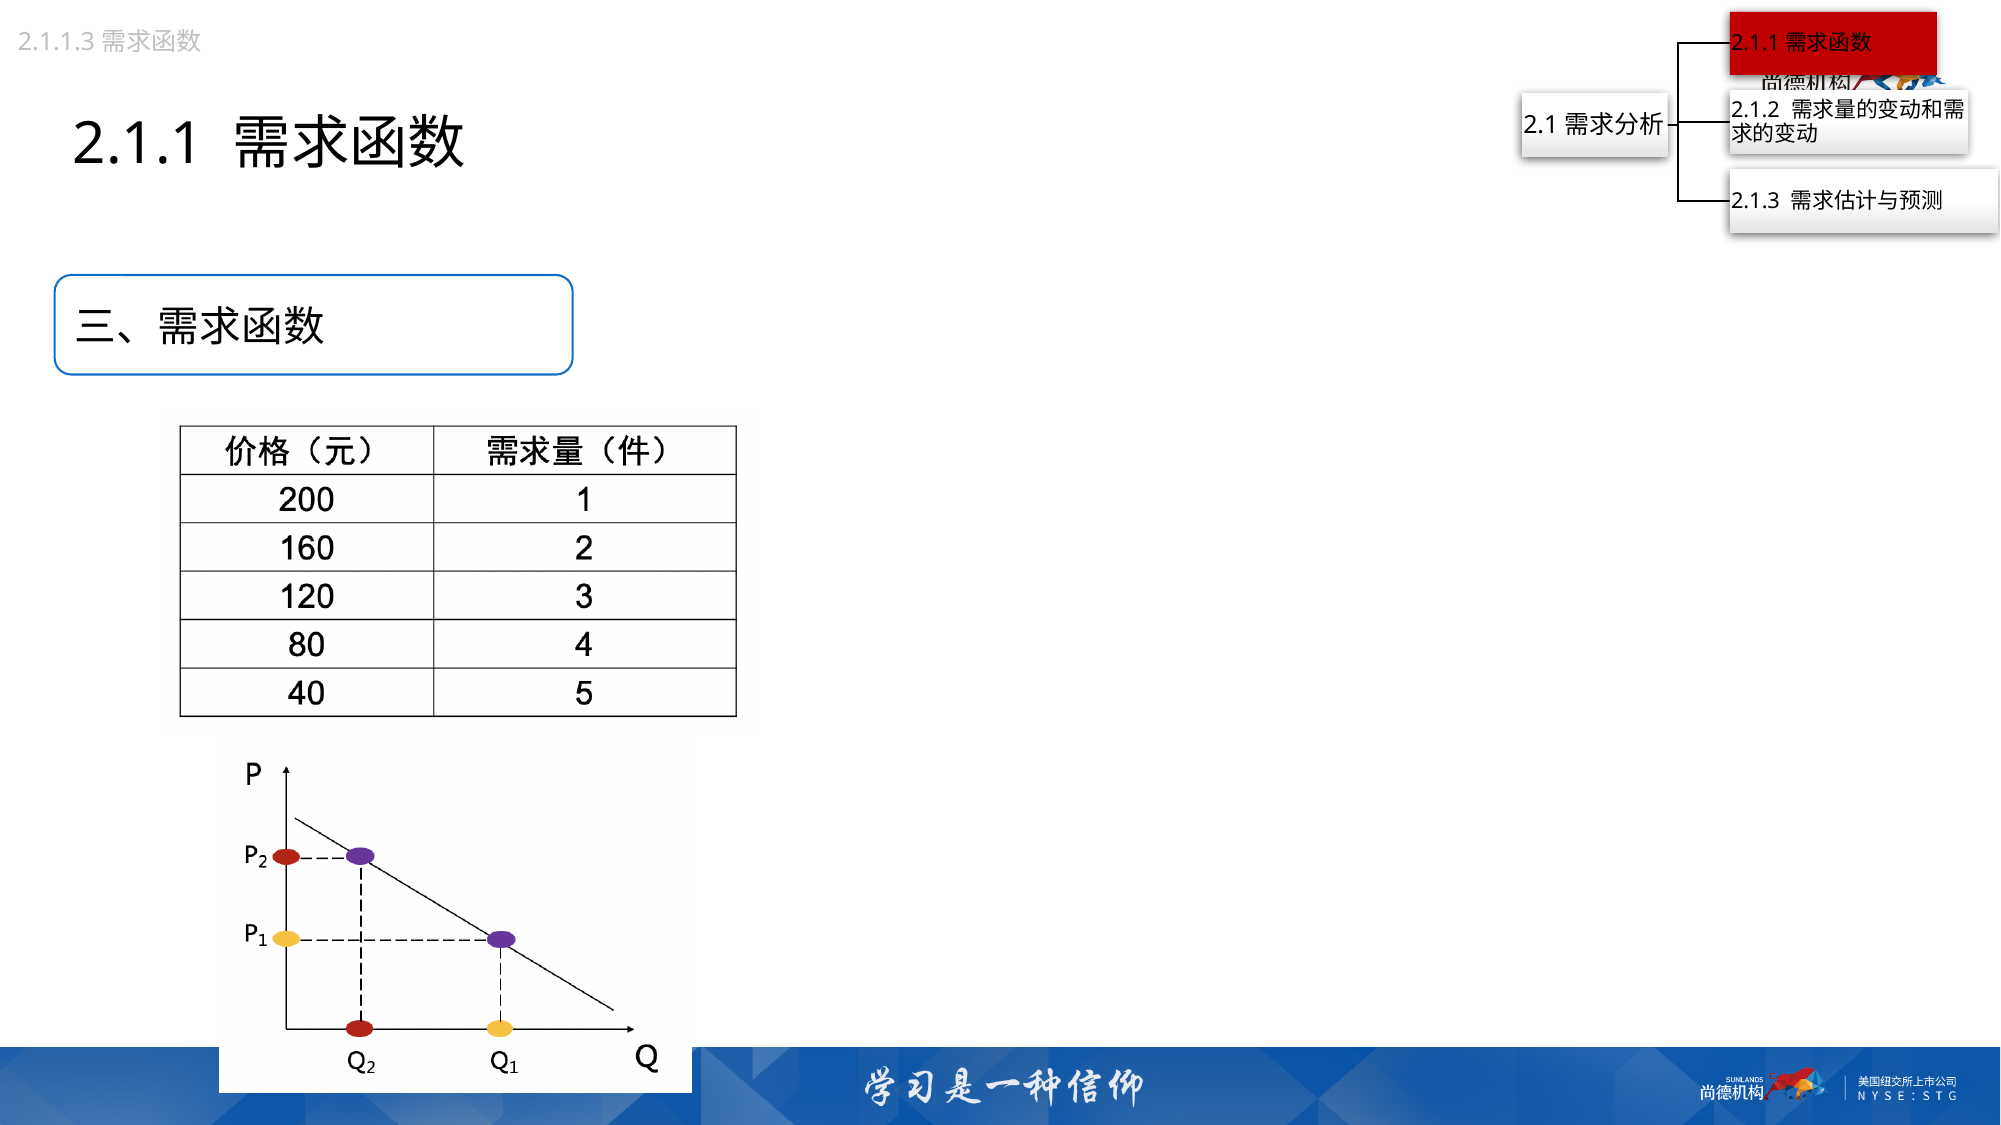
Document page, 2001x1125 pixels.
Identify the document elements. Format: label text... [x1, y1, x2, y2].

picture [0, 411, 2001, 1125]
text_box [1250, 0, 2000, 289]
text_box 2.1.1 需求函数 [54, 95, 1250, 184]
text_box 2.1.1.3需求函数 [3, 18, 217, 64]
text_box 三、需求函数 [53, 273, 574, 376]
